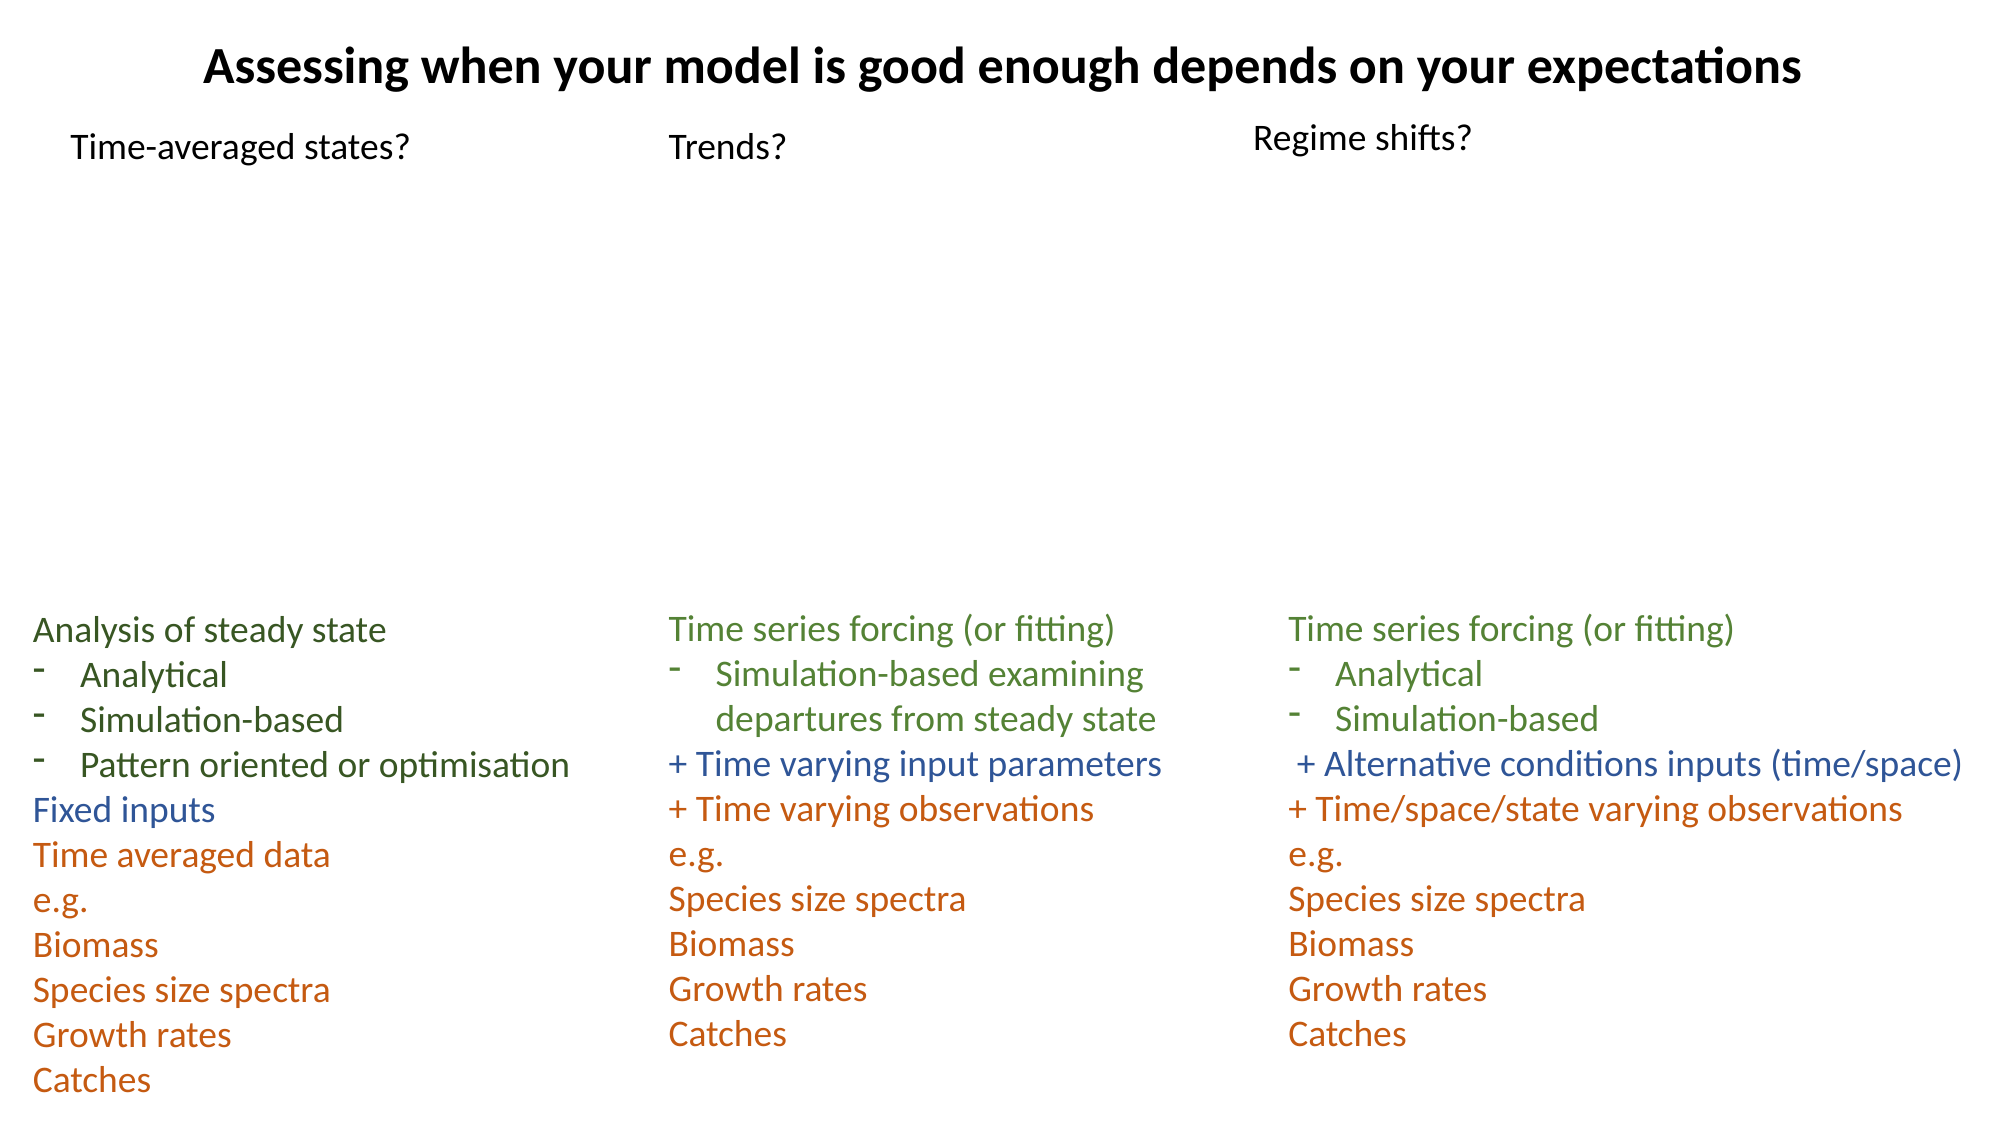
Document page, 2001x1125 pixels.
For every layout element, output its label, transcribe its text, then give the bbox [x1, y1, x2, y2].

text_box Time series forcing (or fitting) Simulation-based examining departures from steady state + Time varying input parameters + Time varying observations e.g. Species size spectra Biomass Growth rates Catches [653, 596, 1228, 1107]
text_box Trends? [653, 114, 1044, 175]
text_box Analysis of steady state Analytical Simulation-based Pattern oriented or optimisation Fixed inputs Time averaged data e.g. Biomass Species size spectra Growth rates Catches [18, 597, 653, 1107]
text_box Time-averaged states? [55, 114, 445, 175]
text_box Assessing when your model is good enough depends on your expectations [188, 24, 2000, 165]
text_box Time series forcing (or fitting) Analytical Simulation-based + Alternative conditions inputs (time/space) + Time/space/state varying observations e.g. Species size spectra Biomass Growth rates Catches [1273, 596, 1982, 1125]
text_box Regime shifts? [1238, 105, 1628, 166]
